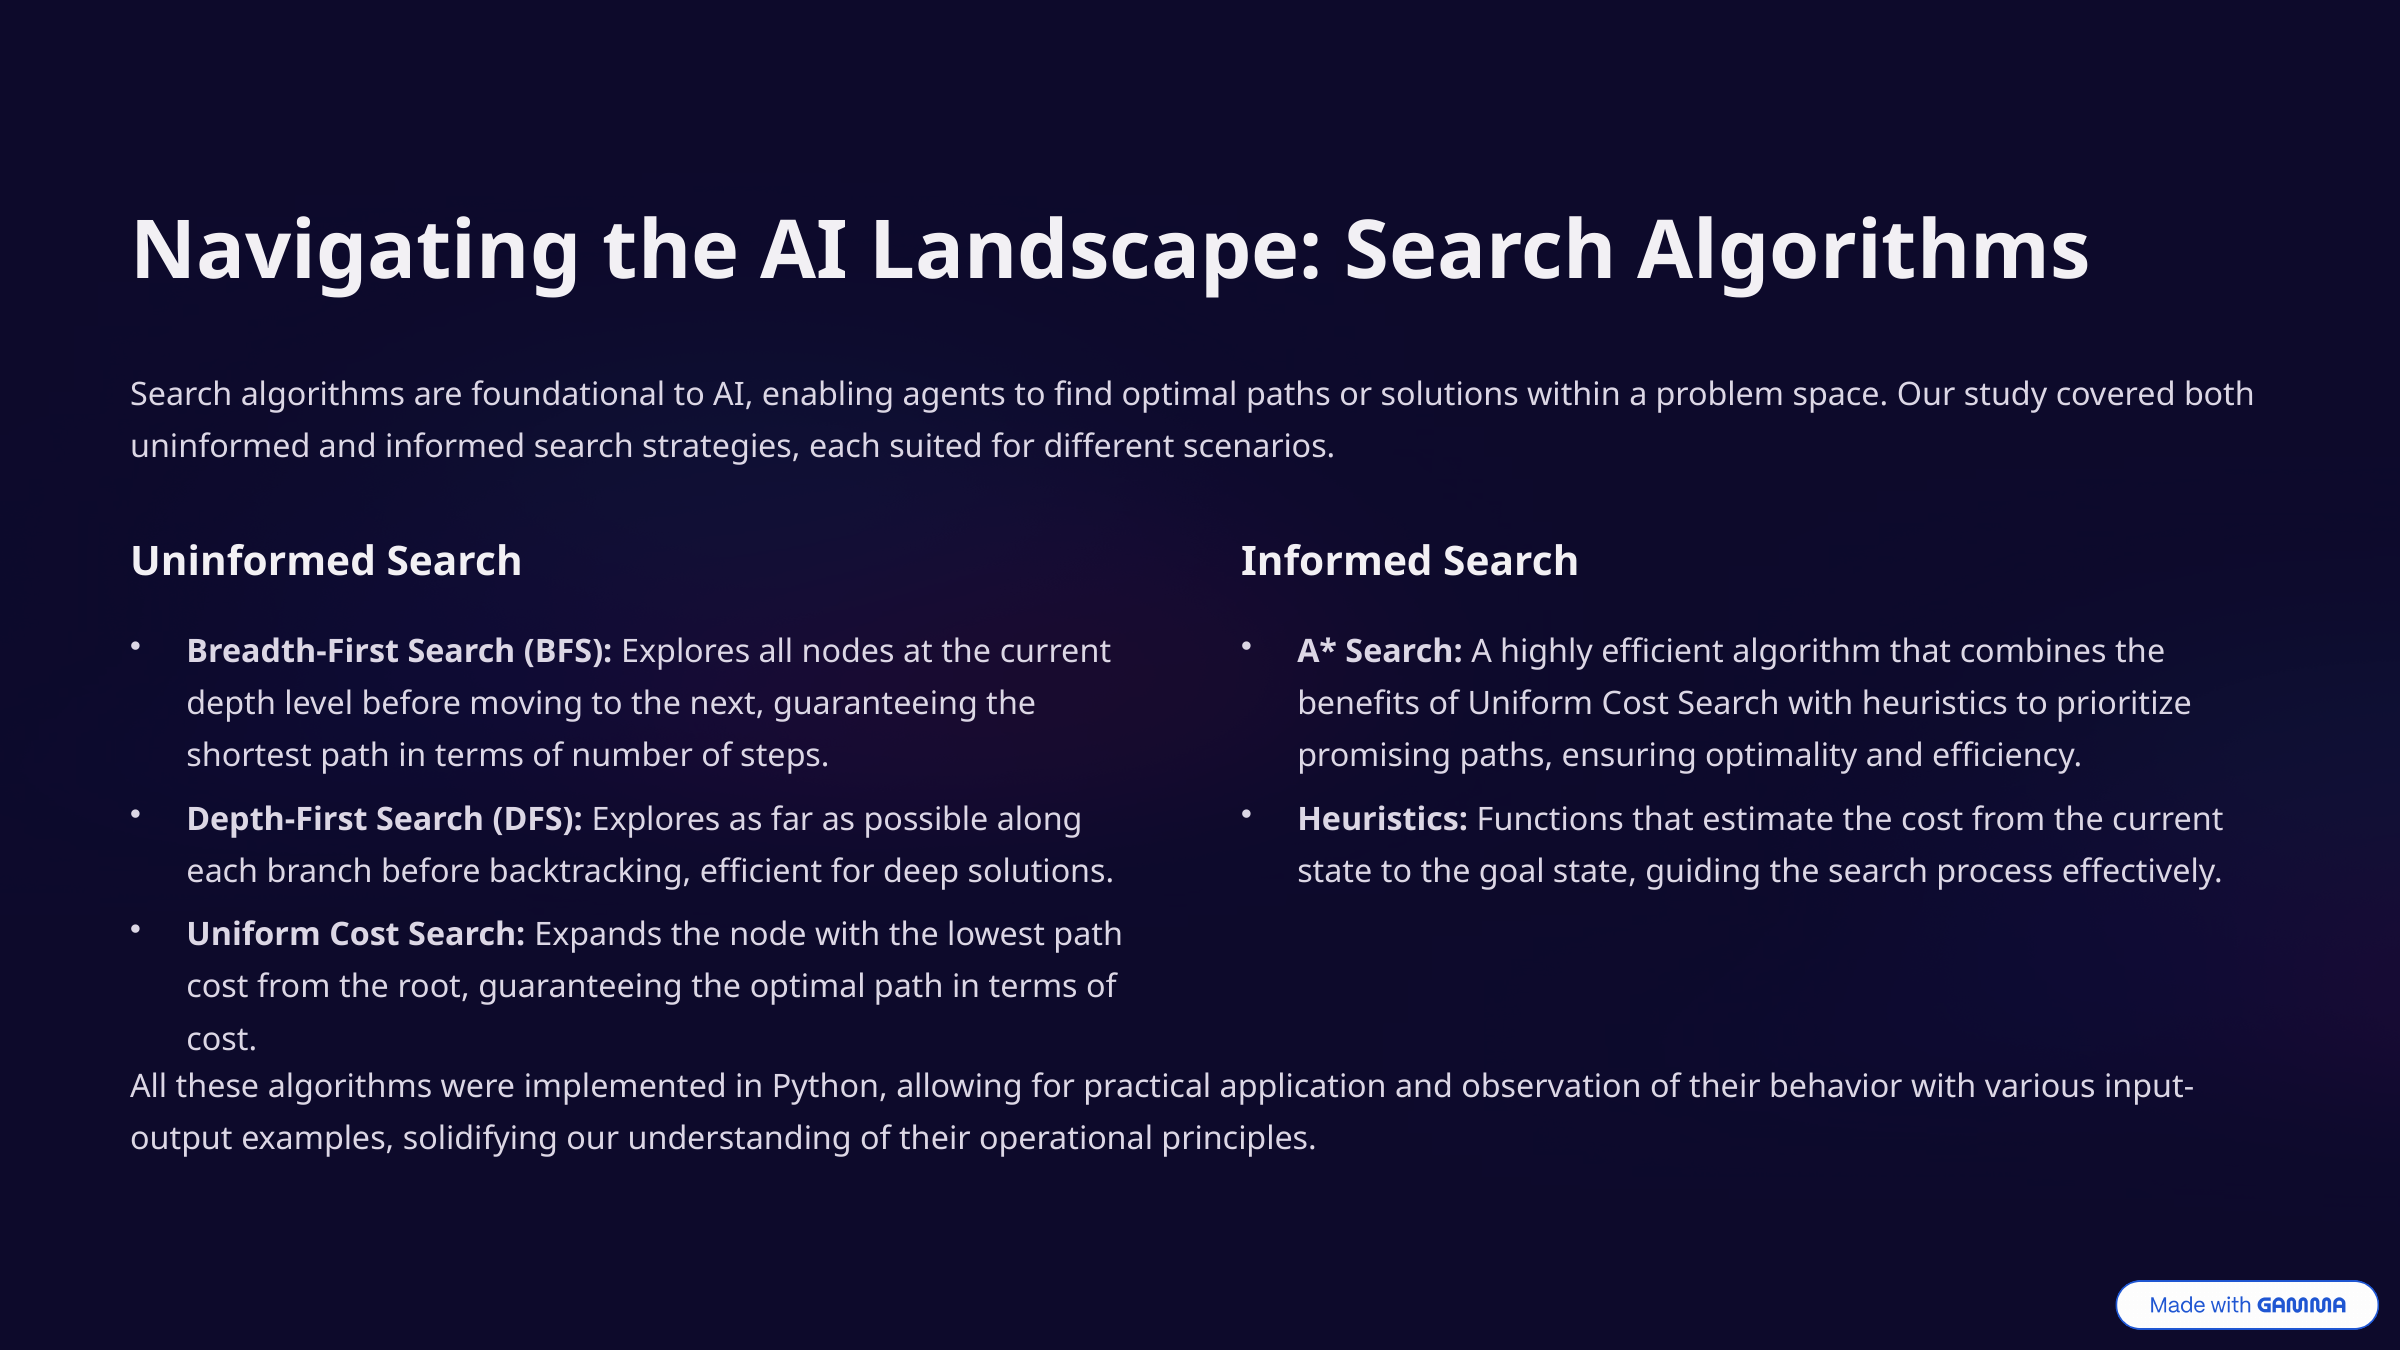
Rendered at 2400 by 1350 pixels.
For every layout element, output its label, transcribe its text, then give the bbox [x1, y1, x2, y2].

text_box Depth-First Search (DFS): Explores as far as possible along each branch before backtracking, efficient for deep solutions. [130, 784, 1161, 889]
text_box All these algorithms were implemented in Python, allowing for practical application and observation of their behavior with various input-output examples, solidifying our understanding of their operational principles. [130, 1052, 2270, 1157]
text_box Uniform Cost Search: Expands the node with the lowest path cost from the root, guaranteeing the optimal path in terms of cost. [130, 900, 1161, 1005]
text_box Breadth-First Search (BFS): Explores all nodes at the current depth level before moving to the next, guaranteeing the shortest path in terms of number of steps. [130, 616, 1161, 774]
text_box Informed Search [1240, 533, 1648, 585]
text_box A* Search: A highly efficient algorithm that combines the benefits of Uniform Cost Search with heuristics to prioritize promising paths, ensuring optimality and efficiency. [1240, 616, 2272, 774]
text_box Heuristics: Functions that estimate the cost from the current state to the goal state, guiding the search process effectively. [1240, 784, 2272, 889]
text_box Search algorithms are foundational to AI, enabling agents to find optimal paths or solutions within a problem space. Our study covered both uninformed and informed search strategies, each suited for different scenarios. [130, 360, 2270, 465]
picture [2106, 1271, 2389, 1339]
text_box Navigating the AI Landscape: Search Algorithms [130, 193, 2197, 295]
text_box Uninformed Search [130, 533, 544, 585]
